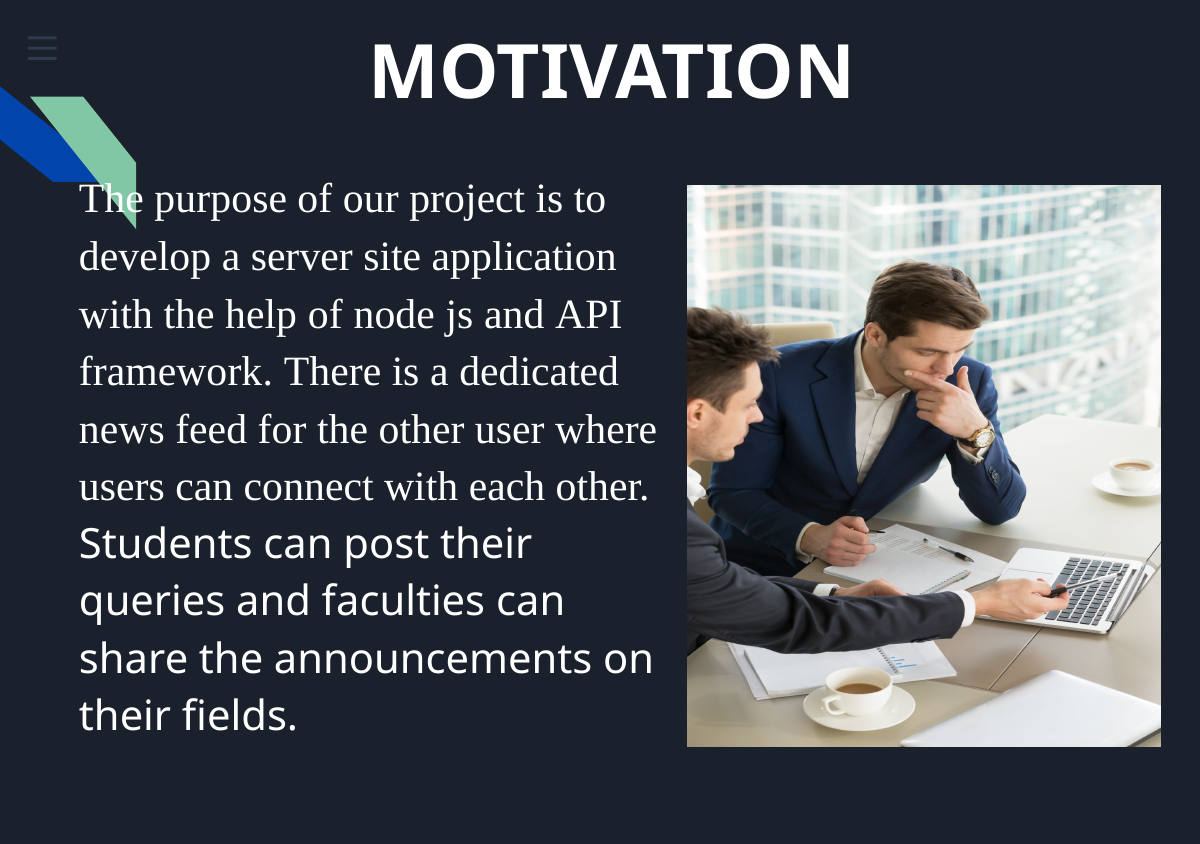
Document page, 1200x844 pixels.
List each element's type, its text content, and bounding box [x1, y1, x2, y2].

list The purpose of our project is to develop a server site application with the help of node js and API framework. There is a dedicated news feed for the other user where users can connect with each other. Students can post their queries and faculties can share the announcements on their fields. [39, 148, 675, 758]
title MOTIVATION [162, 8, 1061, 254]
picture [686, 184, 1161, 747]
